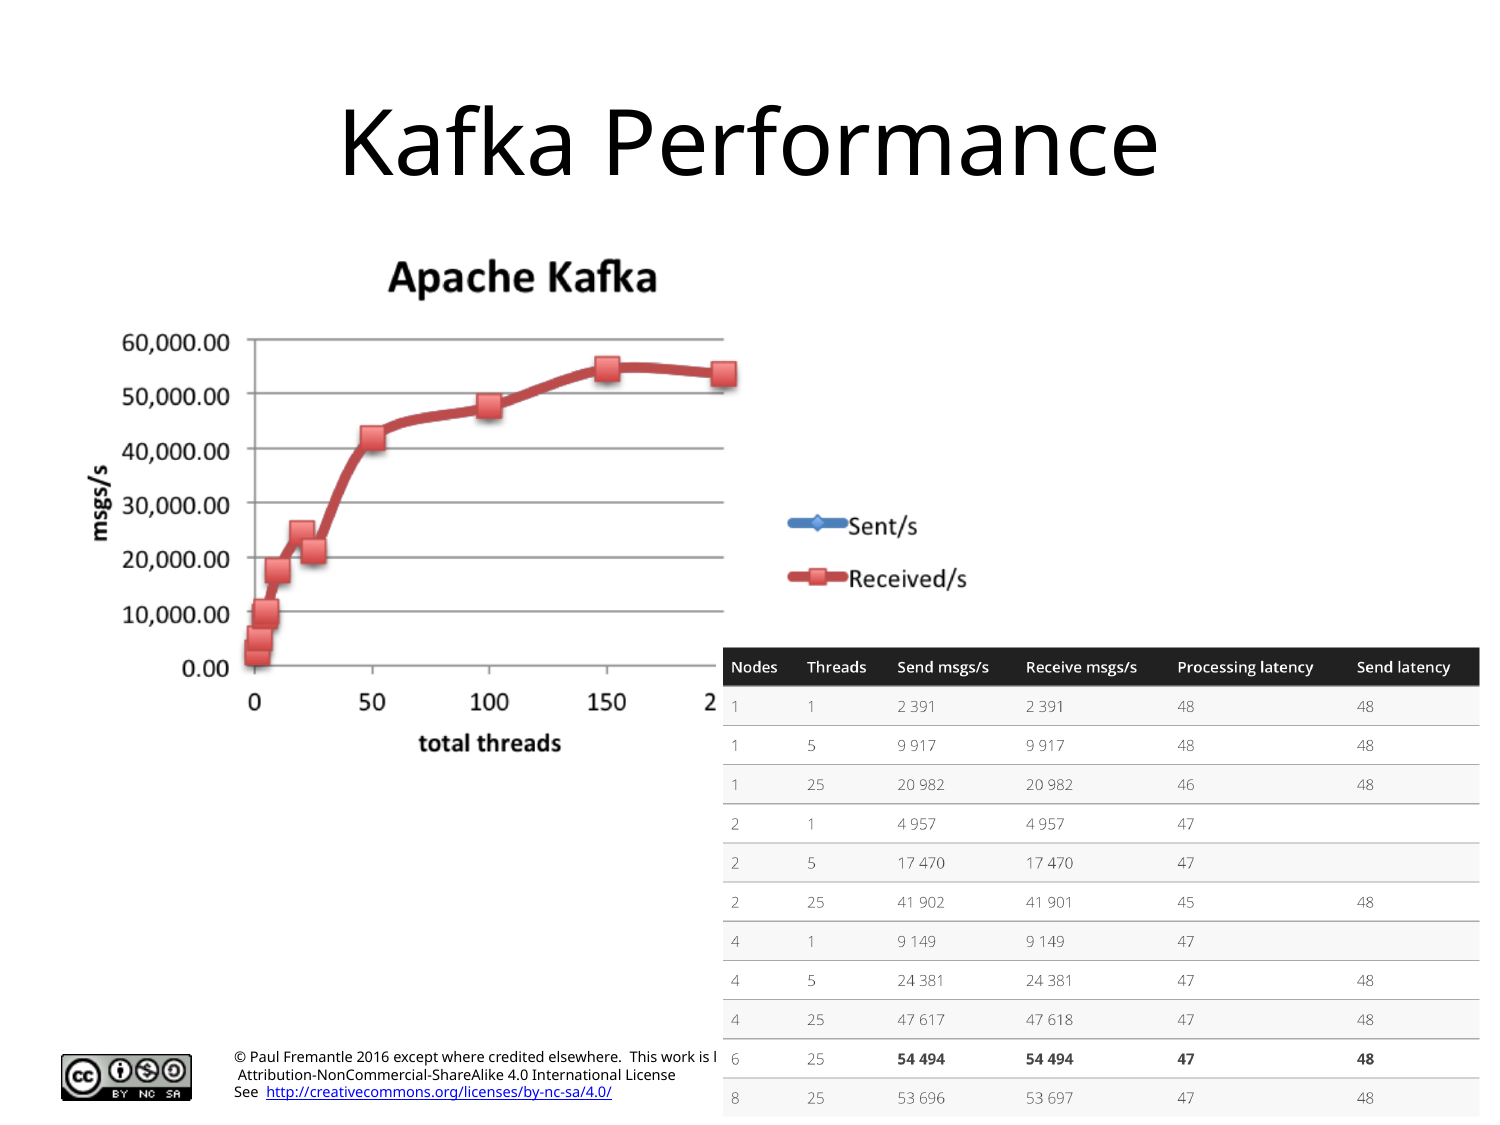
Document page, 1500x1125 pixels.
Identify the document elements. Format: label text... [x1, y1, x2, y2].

picture [61, 1054, 192, 1101]
title Kafka Performance [75, 45, 1425, 233]
picture [51, 227, 1490, 1125]
